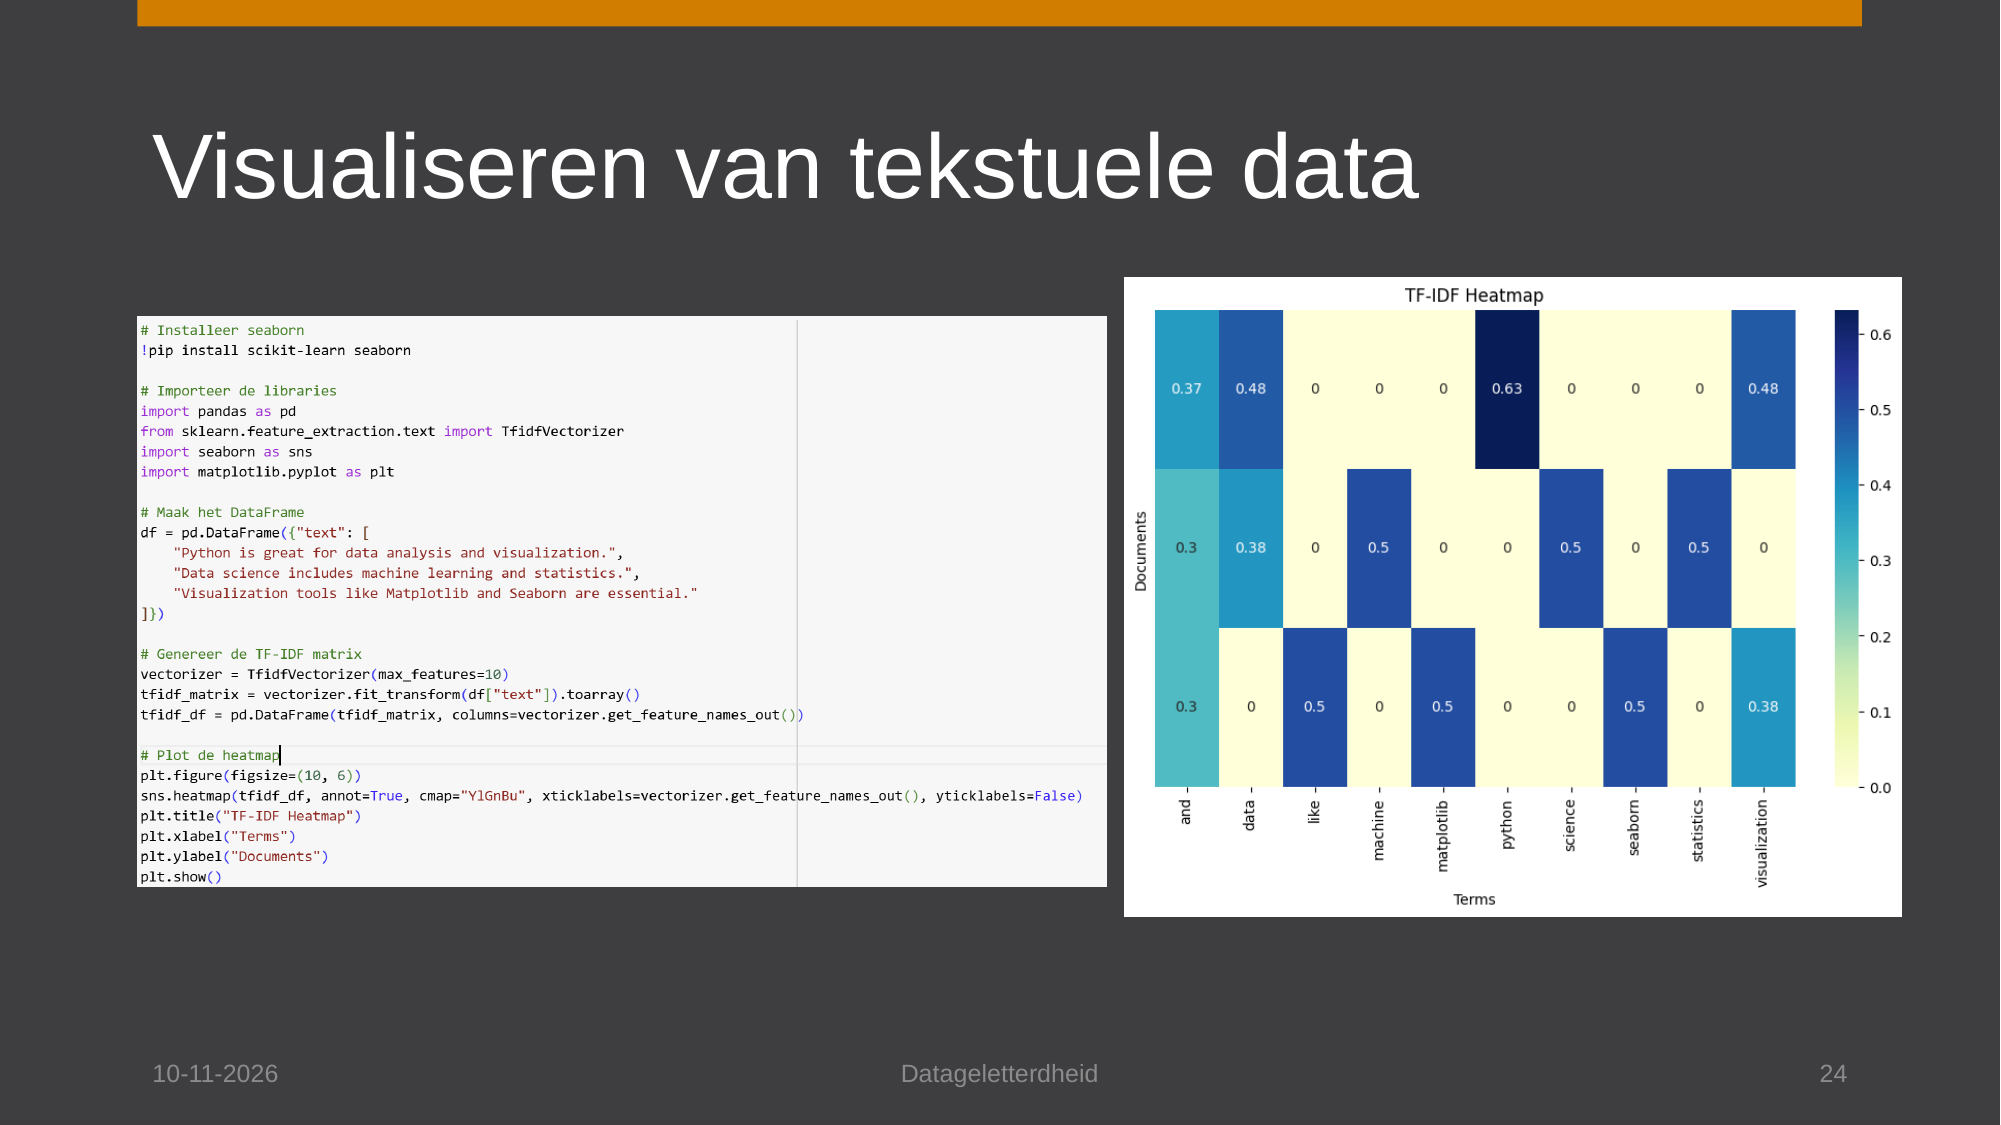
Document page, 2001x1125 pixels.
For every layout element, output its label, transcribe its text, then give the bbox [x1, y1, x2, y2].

picture [137, 316, 1107, 887]
slide_number 24 [1412, 1042, 1863, 1103]
title Visualiseren van tekstuele data [137, 59, 1863, 278]
footer Datageletterdheid [662, 1042, 1338, 1103]
picture [1124, 277, 1902, 918]
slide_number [137, 1042, 588, 1103]
